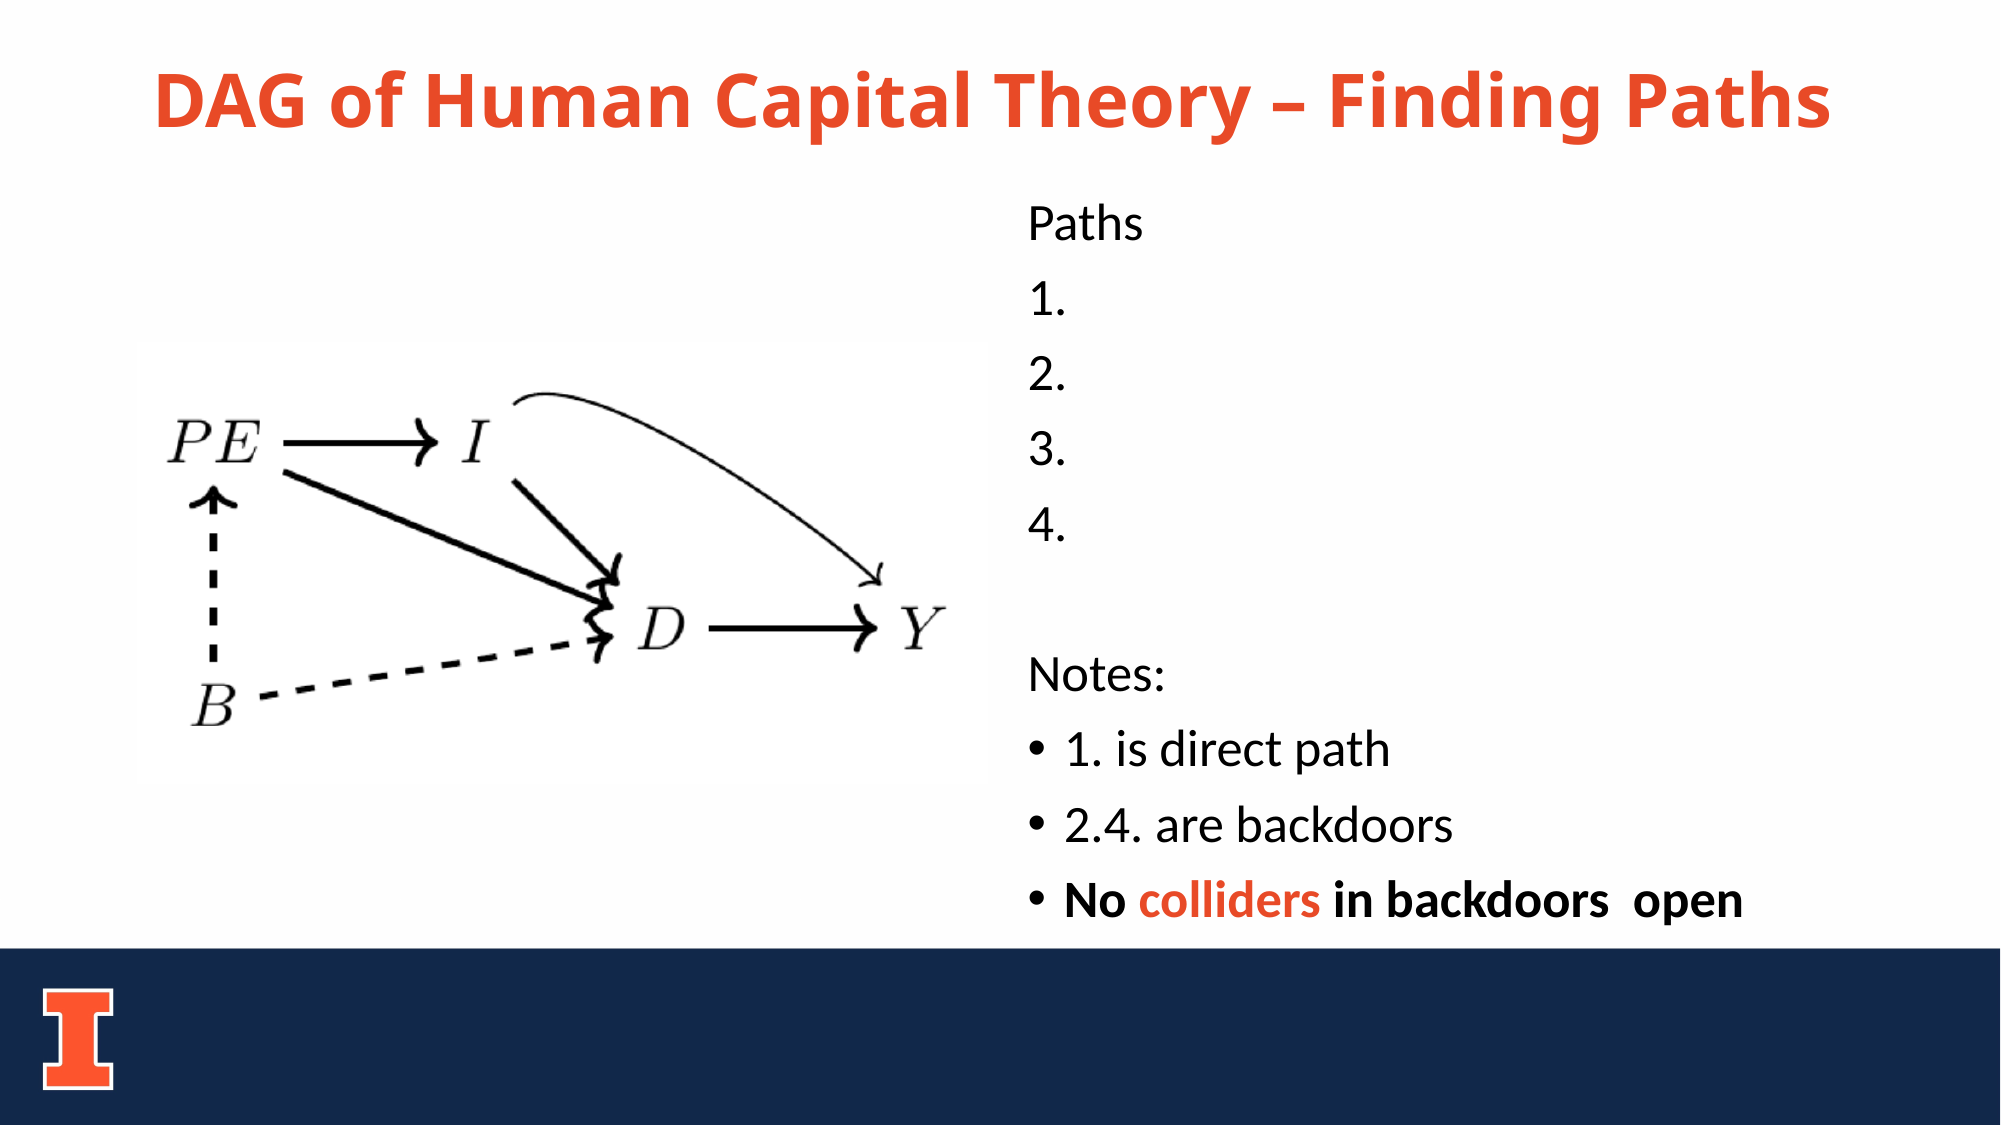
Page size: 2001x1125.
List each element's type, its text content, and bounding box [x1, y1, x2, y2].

picture [0, 0, 2001, 1125]
title DAG of Human Capital Theory – Finding Paths [137, 56, 1863, 155]
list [137, 342, 988, 784]
